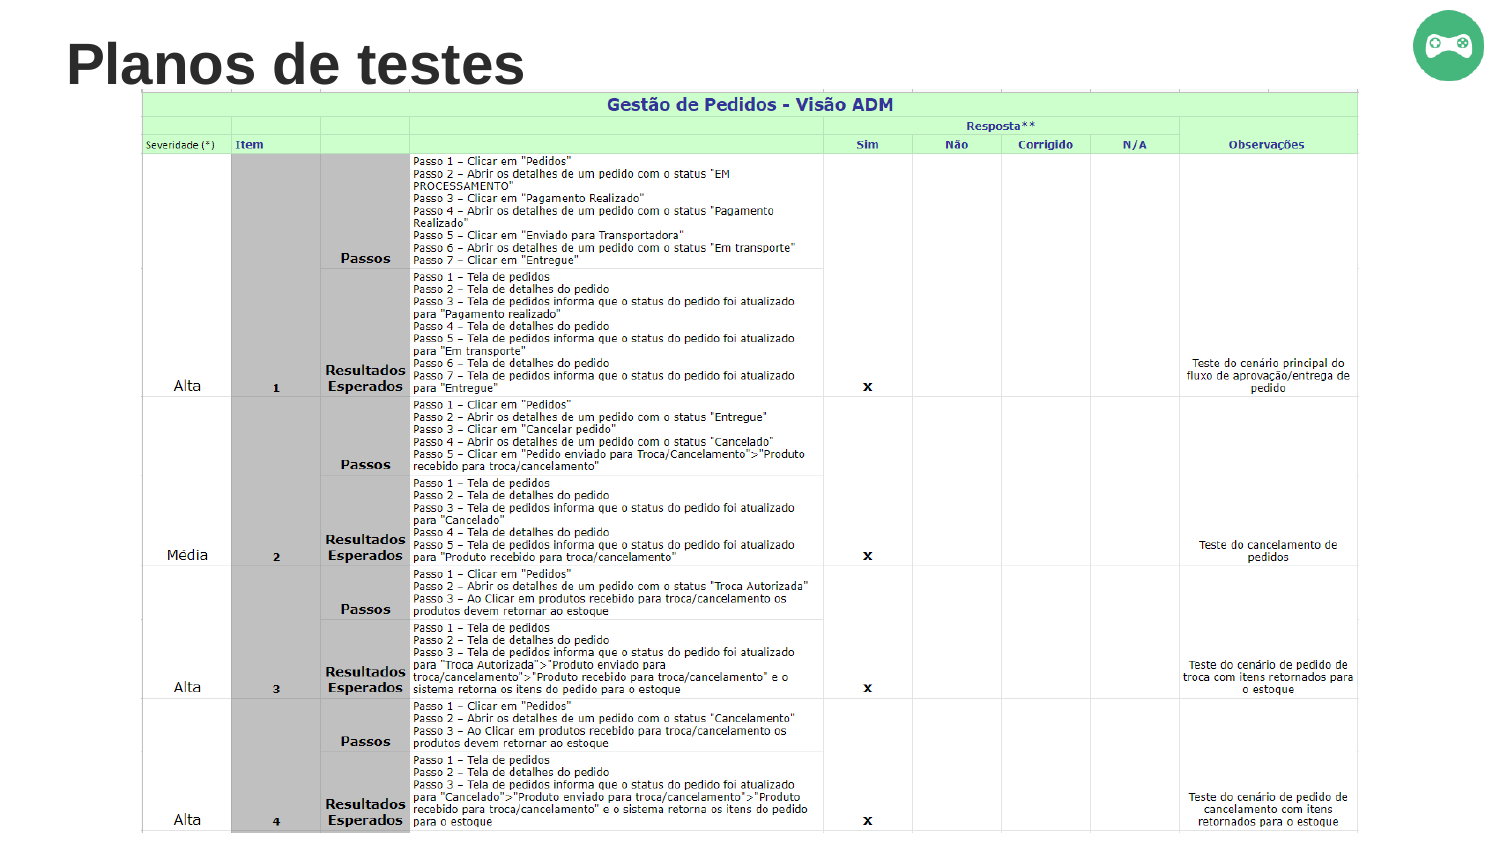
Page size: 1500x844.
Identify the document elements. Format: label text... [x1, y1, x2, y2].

picture [1413, 10, 1485, 81]
picture [141, 89, 1359, 833]
title Planos de testes [51, 10, 1449, 111]
